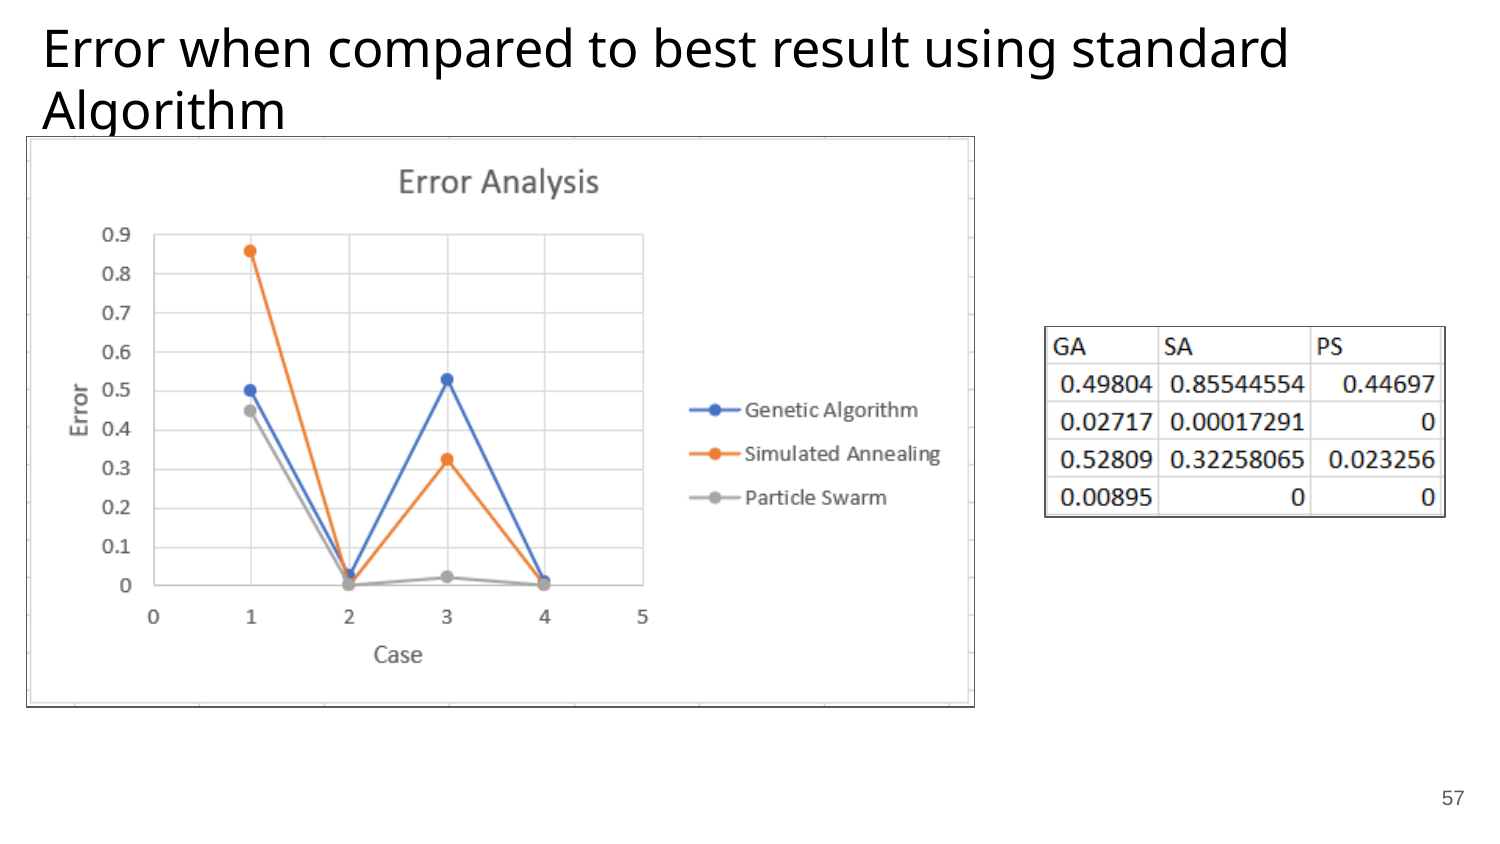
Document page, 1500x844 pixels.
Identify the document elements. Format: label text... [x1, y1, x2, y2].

picture [26, 137, 975, 707]
picture [1045, 327, 1445, 517]
slide_number ‹#› [1389, 764, 1480, 830]
title Error when compared to best result using standard Algorithm [27, 0, 1500, 94]
